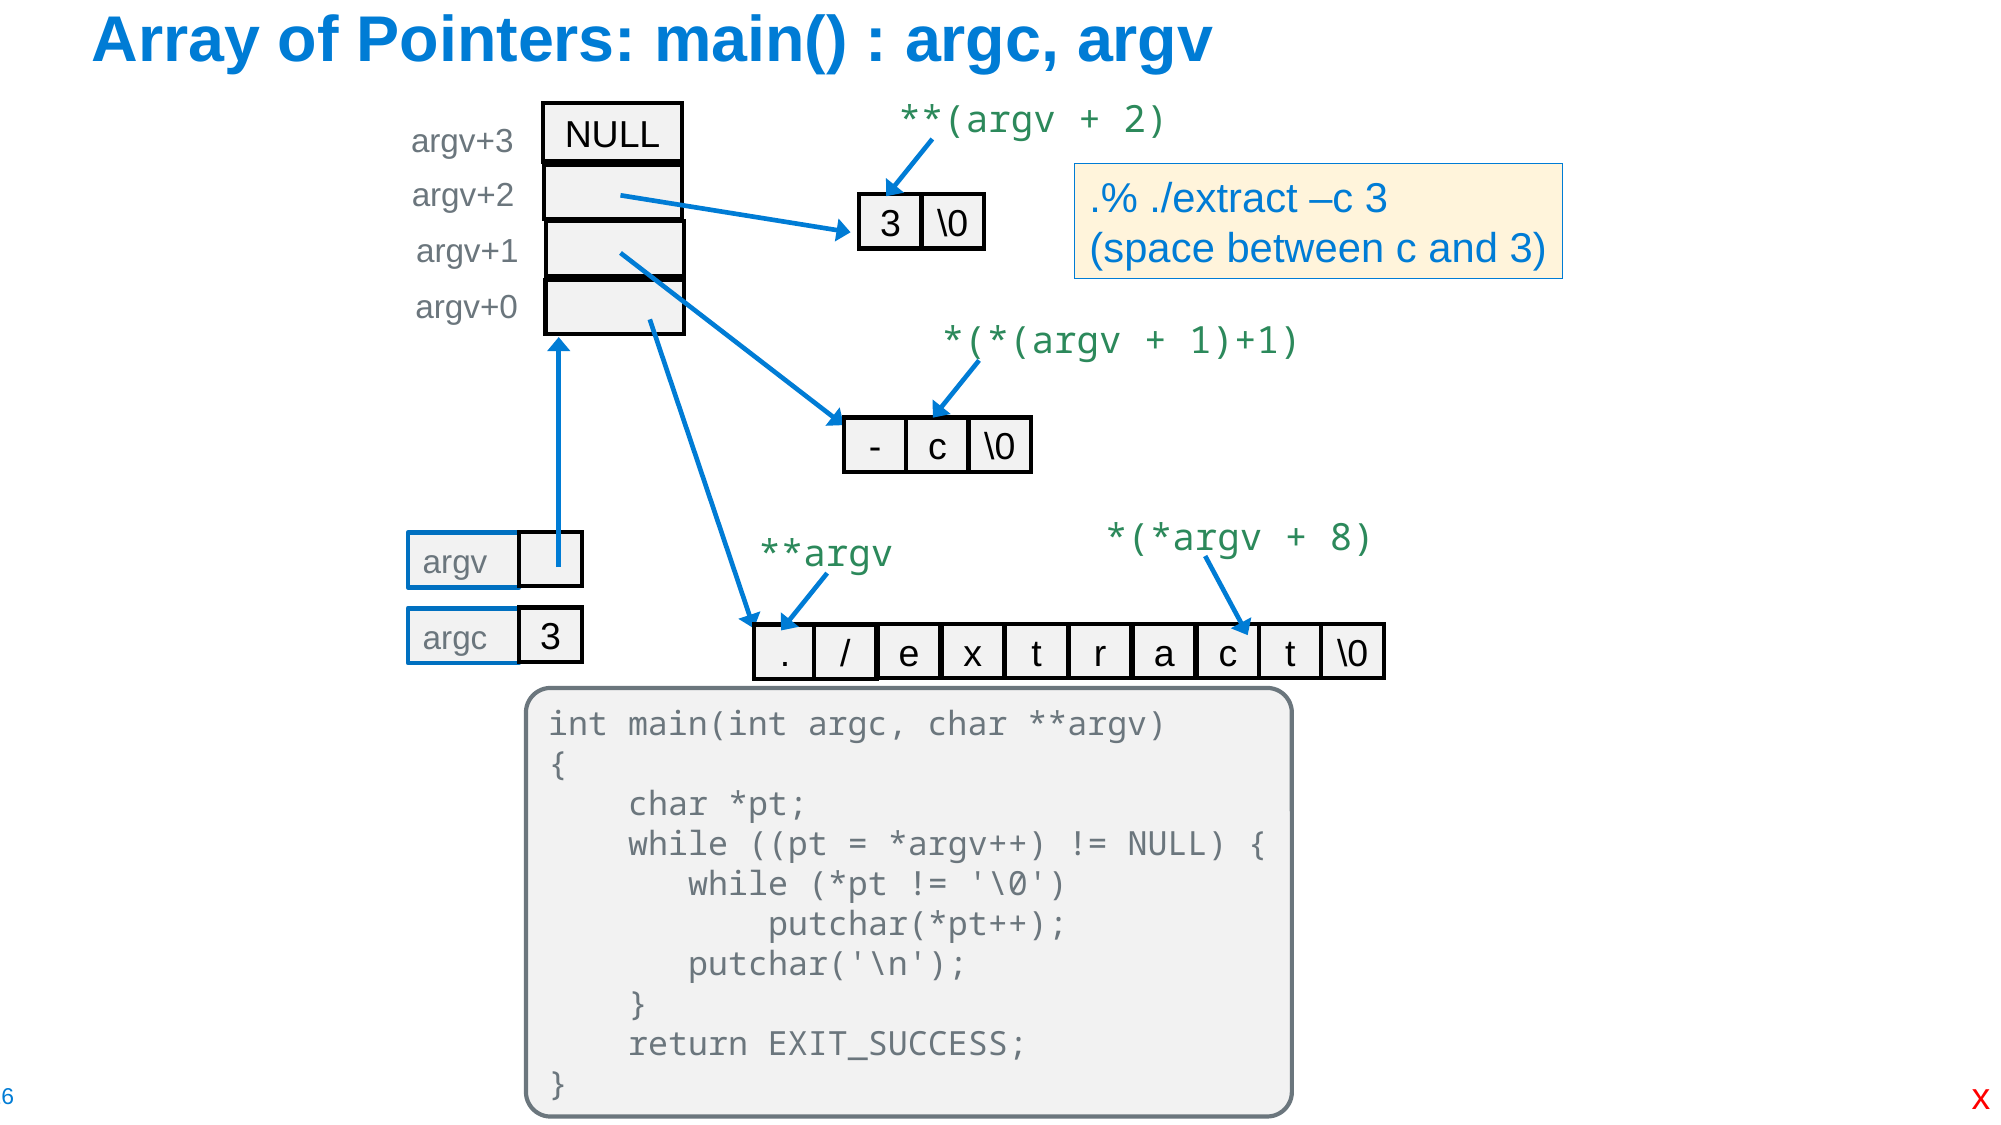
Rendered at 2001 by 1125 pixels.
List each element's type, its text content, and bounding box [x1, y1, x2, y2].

text_box 3 [858, 193, 920, 250]
text_box NULL [542, 102, 683, 162]
text_box / [813, 636, 877, 680]
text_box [649, 426, 754, 629]
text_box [620, 195, 851, 233]
text_box [545, 279, 620, 335]
text_box e [877, 636, 940, 679]
text_box \0 [1320, 623, 1385, 679]
text_box t [1258, 636, 1320, 679]
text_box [886, 87, 1174, 197]
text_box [620, 252, 844, 426]
text_box t [1004, 636, 1068, 679]
text_box c [1196, 636, 1258, 679]
text_box x [1956, 1064, 2000, 1125]
text_box argv+0 [400, 277, 548, 333]
text_box [543, 164, 683, 220]
text_box a [1132, 636, 1196, 679]
text_box \0 [967, 418, 1032, 473]
text_box . [753, 636, 813, 680]
text_box .% ./extract –c 3 (space between c and 3) [1074, 163, 1563, 279]
text_box int main(int argc, char **argv) { char *pt; while ((pt = *argv++) != NULL) { while (*pt != '\0') putchar(*pt++); putchar('\n'); } return EXIT_SUCCESS; } [525, 687, 1292, 1117]
text_box argv+1 [401, 221, 545, 276]
text_box r [1068, 636, 1132, 679]
text_box [518, 531, 583, 587]
text_box x [940, 636, 1004, 679]
text_box argv [407, 532, 520, 588]
text_box [545, 220, 685, 277]
text_box \0 [920, 197, 985, 250]
text_box argv+2 [397, 166, 544, 221]
text_box argv+3 [396, 112, 543, 167]
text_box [932, 309, 1303, 418]
title Array of Pointers: main() : argc, argv [76, 13, 1905, 84]
text_box c [905, 416, 967, 473]
text_box argc [407, 608, 520, 664]
text_box - [843, 416, 905, 473]
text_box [748, 505, 1380, 636]
text_box 3 [518, 607, 583, 663]
